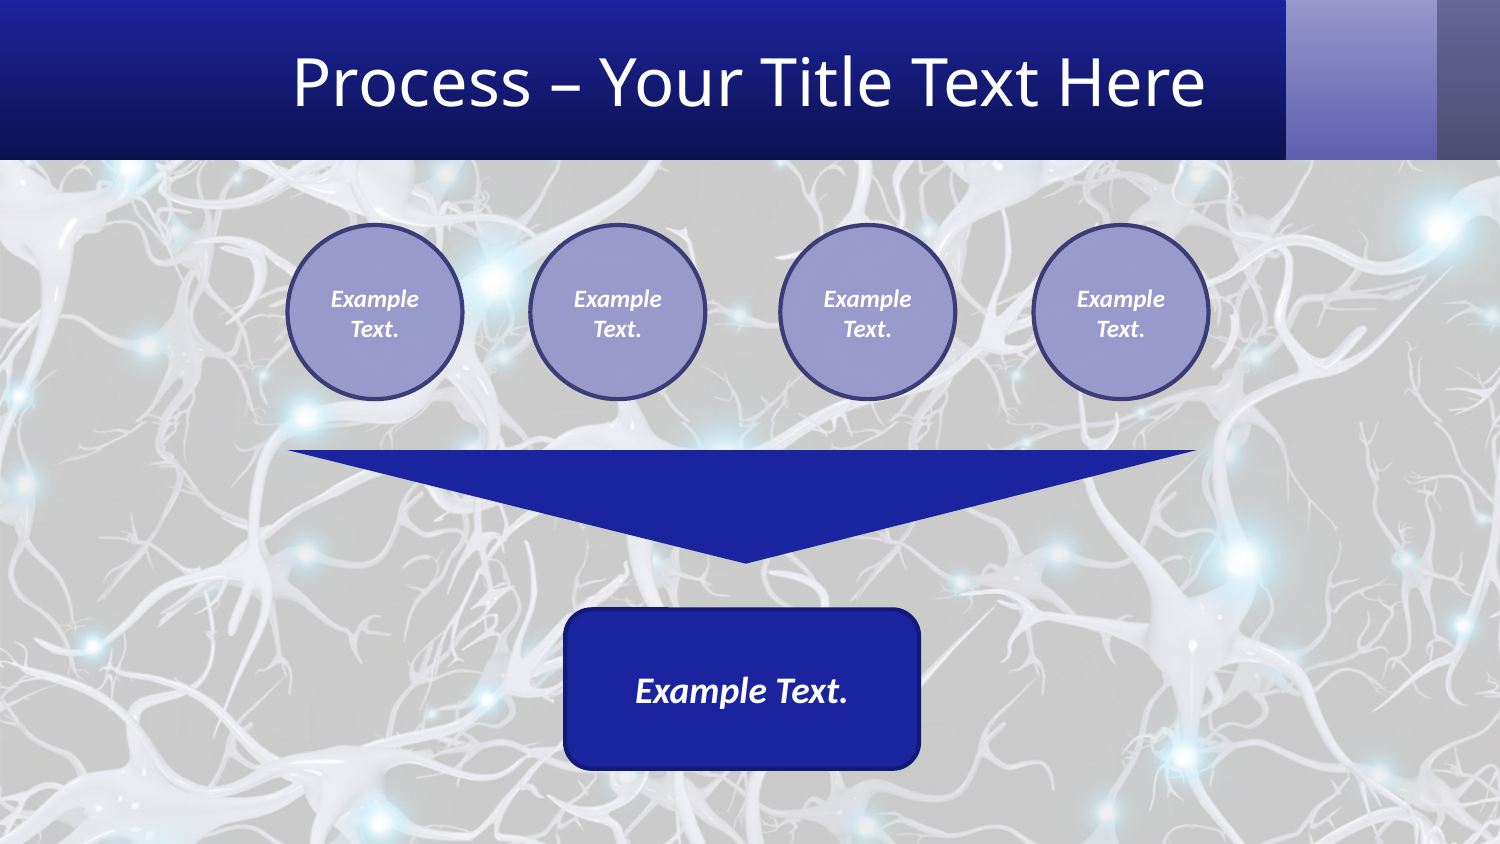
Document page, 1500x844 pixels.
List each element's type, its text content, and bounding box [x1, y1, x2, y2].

text_box [285, 447, 1200, 566]
text_box Example Text. [285, 222, 465, 402]
text_box Example Text. [528, 222, 708, 402]
picture [0, 159, 1500, 844]
text_box Example Text. [1031, 222, 1211, 402]
text_box Example Text. [778, 222, 958, 402]
text_box Example Text. [563, 607, 922, 771]
title Process – Your Title Text Here [75, 9, 1425, 150]
